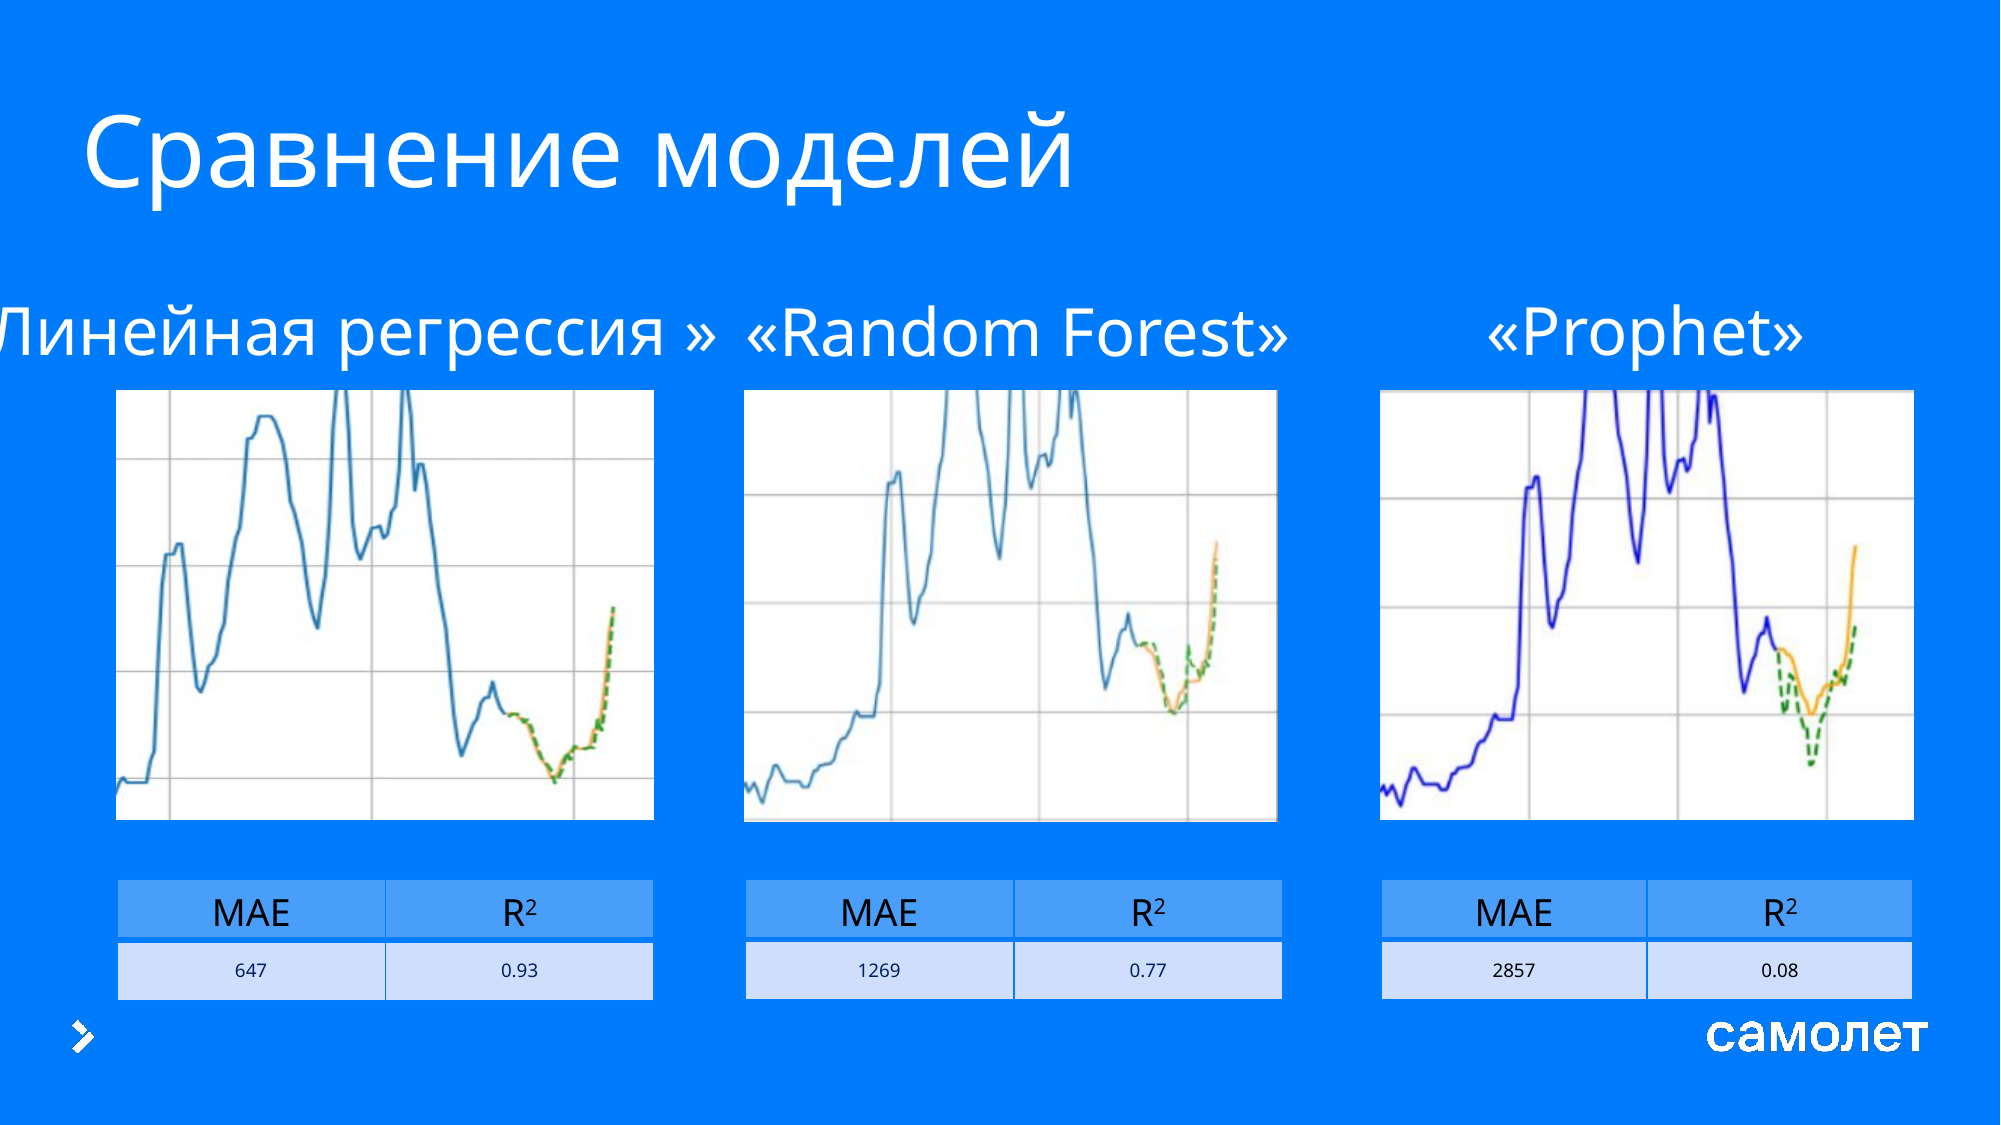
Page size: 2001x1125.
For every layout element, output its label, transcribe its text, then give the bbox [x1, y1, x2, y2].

table_header MAE [1382, 880, 1646, 937]
table_cell 2857 [1382, 942, 1646, 999]
text_box «Prophet» [1471, 281, 1821, 377]
picture [116, 390, 655, 821]
text_box «Линейная регрессия » [0, 281, 734, 377]
picture [72, 1020, 94, 1053]
table_cell 1269 [746, 942, 1013, 999]
table_cell 0.93 [386, 943, 653, 1000]
table_header MAE [746, 880, 1013, 937]
table_header R2 [1015, 880, 1282, 937]
table_cell 0.08 [1648, 942, 1912, 999]
table_header MAE [118, 880, 385, 937]
table_header R2 [1648, 880, 1912, 937]
table_cell 0.77 [1015, 942, 1282, 999]
text_box «Random Forest» [712, 282, 1305, 378]
table_cell 647 [118, 943, 385, 1000]
picture [1380, 390, 1914, 821]
table_header R2 [386, 880, 653, 937]
picture [1707, 1021, 1928, 1052]
text_box Сравнение моделей [81, 100, 1936, 208]
picture [744, 390, 1278, 822]
